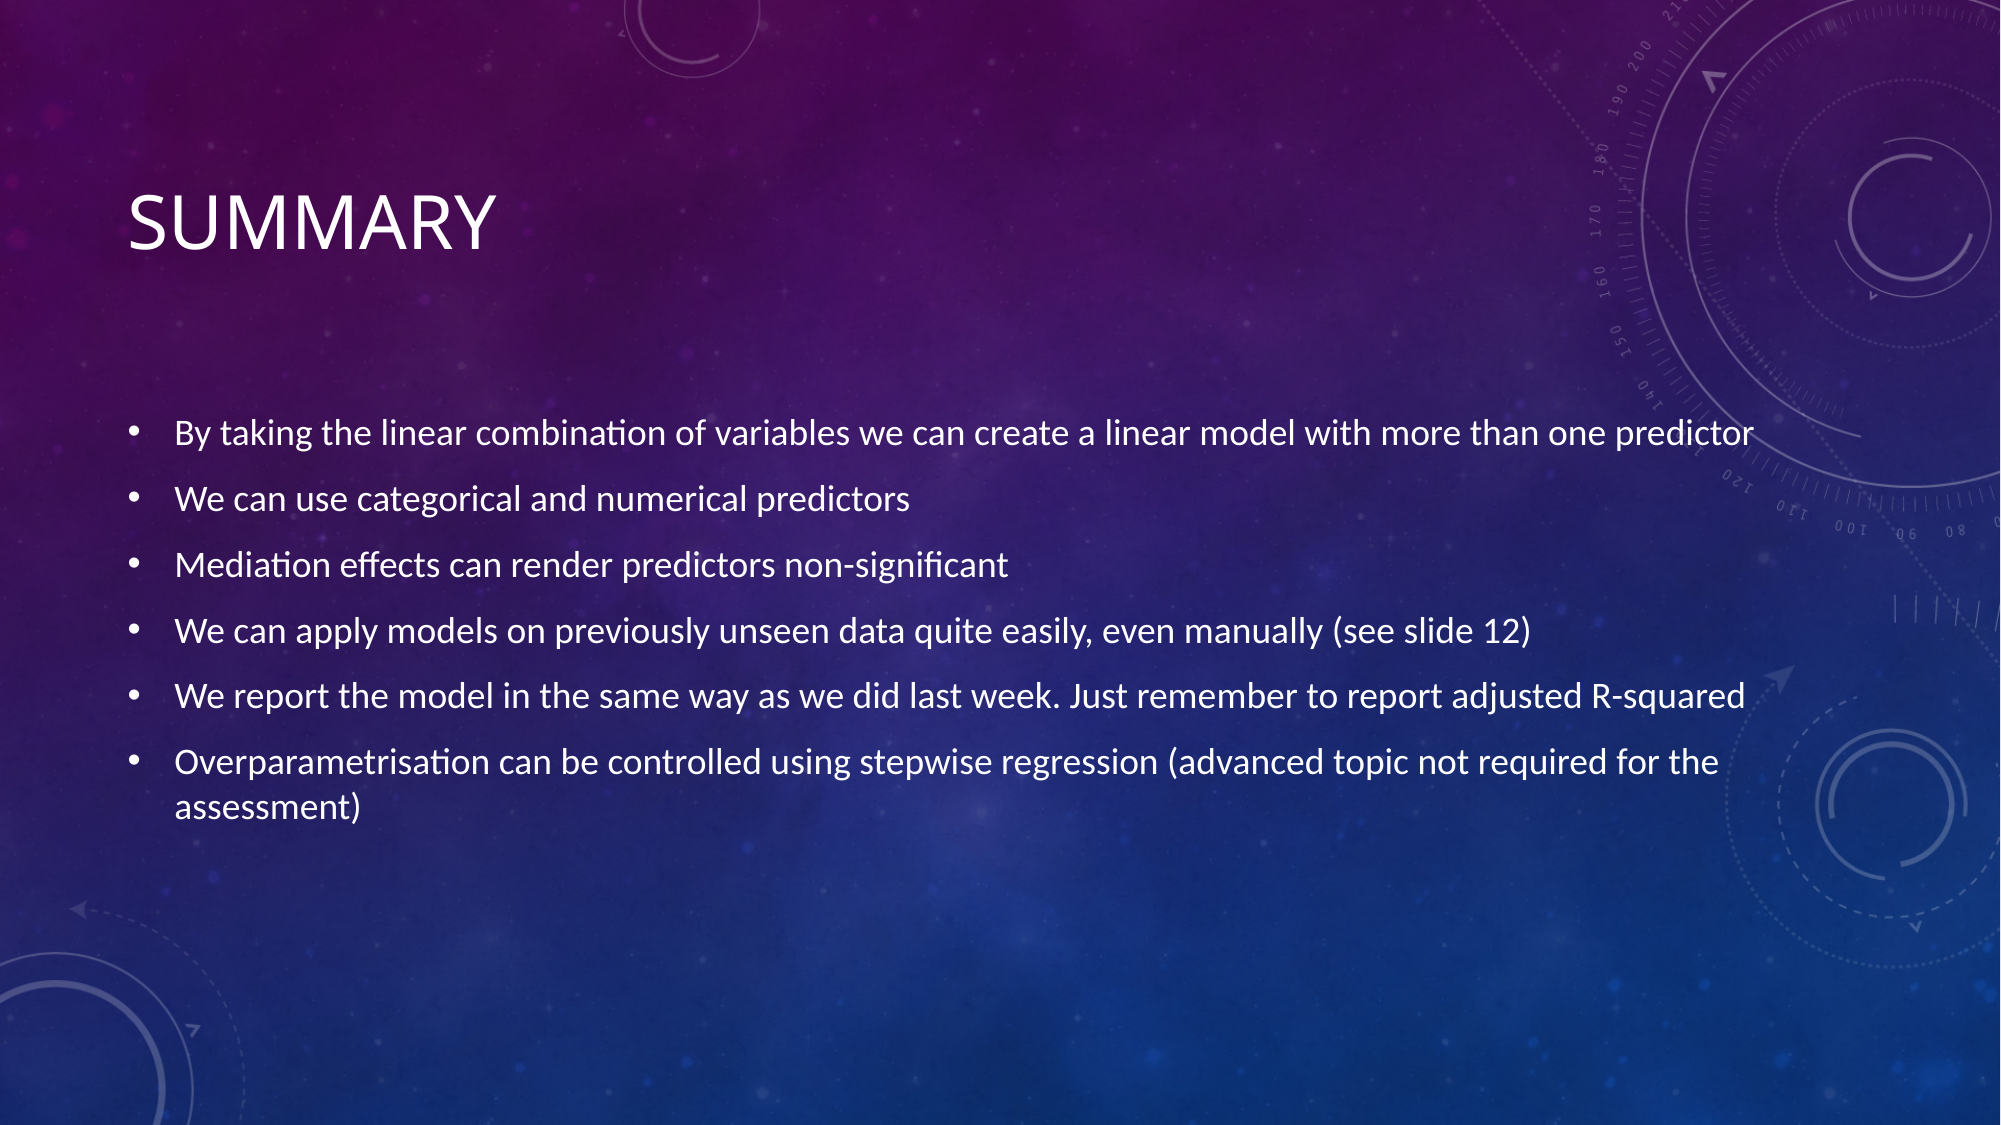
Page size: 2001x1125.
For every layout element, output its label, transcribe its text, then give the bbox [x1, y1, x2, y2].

title Summary [112, 99, 1775, 339]
picture [0, 0, 2001, 1125]
list By taking the linear combination of variables we can create a linear model with more than one predictor We can use categorical and numerical predictors Mediation effects can render predictors non-significant We can apply models on previously unseen data quite easily, even manually (see slide 12) We report the model in the same way as we did last week. Just remember to report adjusted R-squared Overparametrisation can be controlled using stepwise regression (advanced topic not required for the assessment) [112, 351, 1775, 950]
